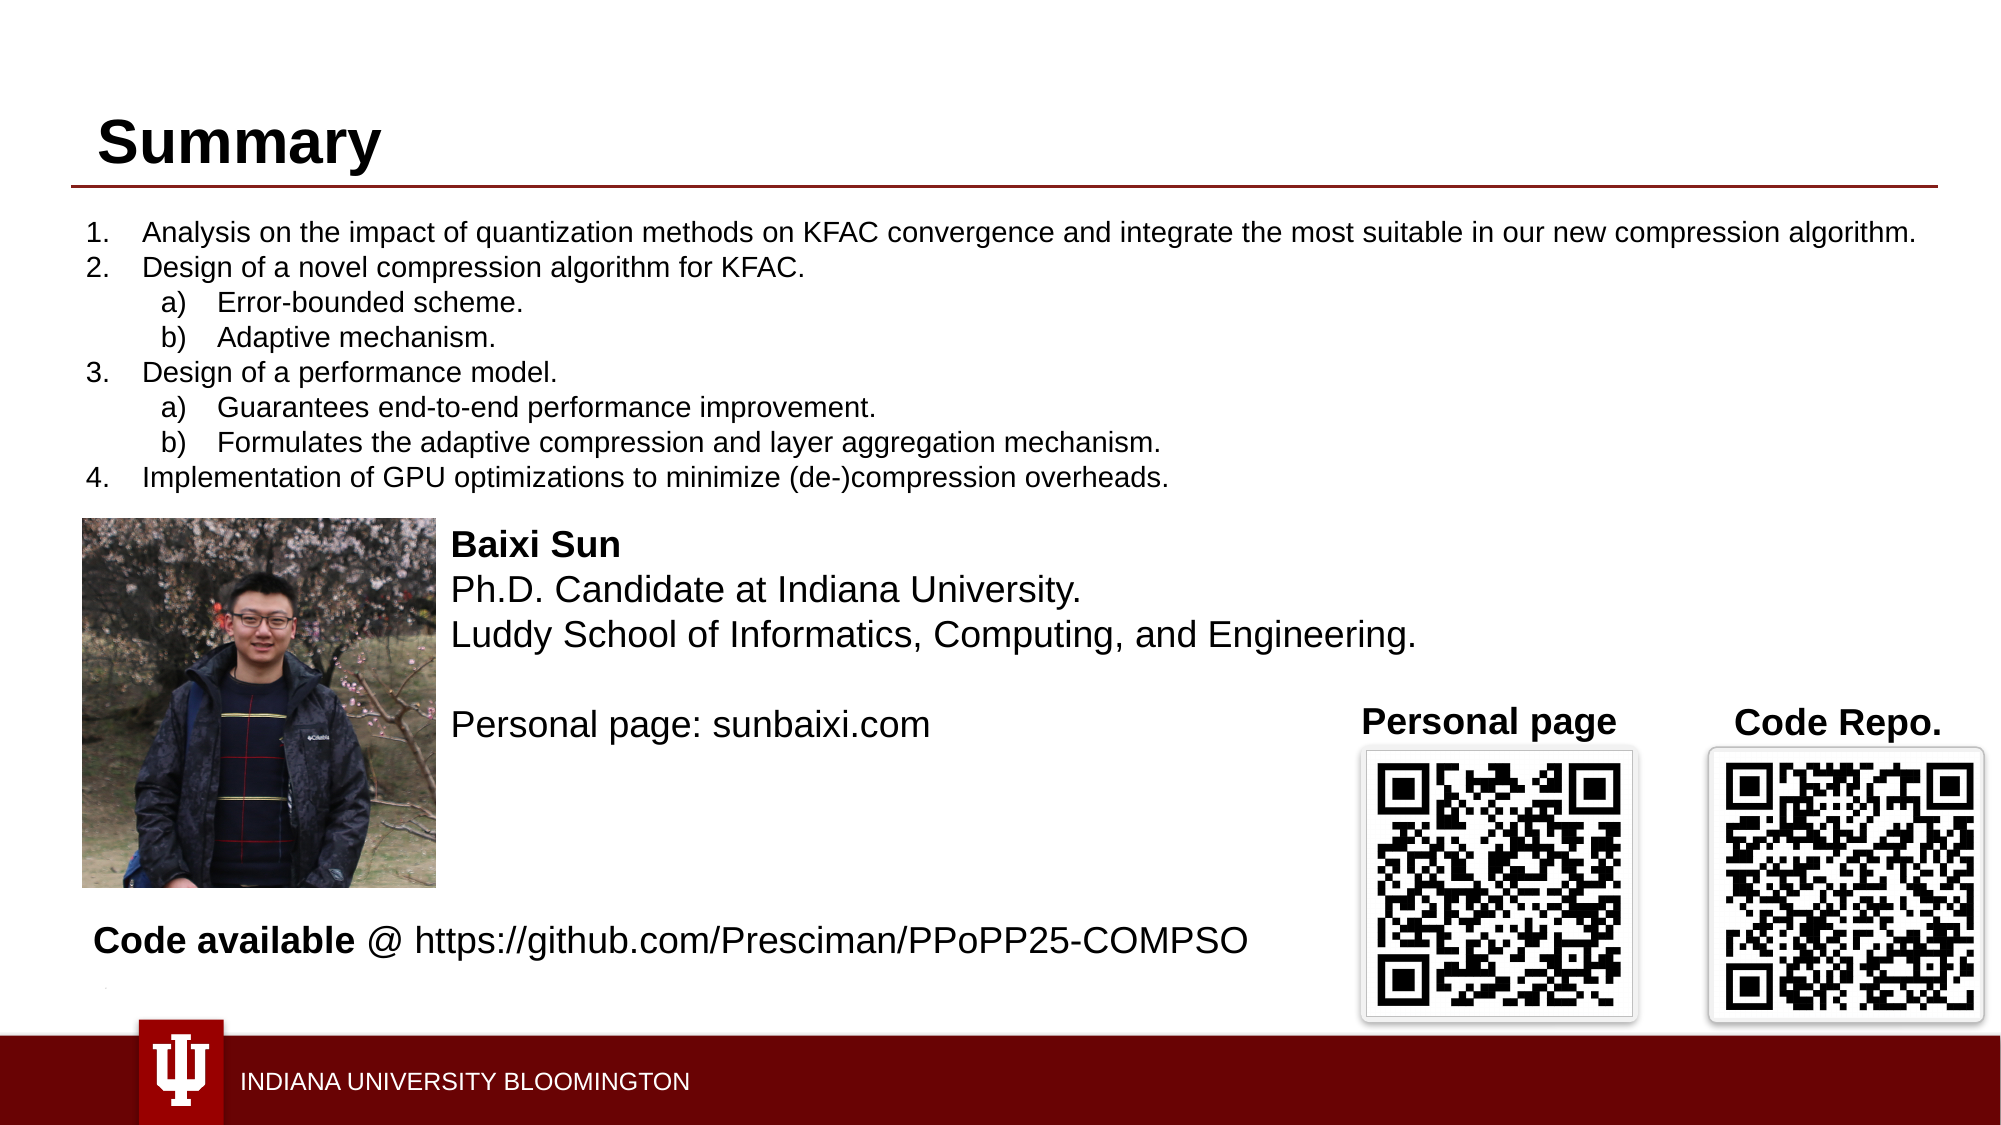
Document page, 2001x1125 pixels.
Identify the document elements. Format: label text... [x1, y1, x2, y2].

text_box Code Repo. [1719, 690, 2000, 750]
picture [1713, 751, 1980, 1018]
text_box Personal page [1346, 689, 1663, 750]
picture [1366, 750, 1633, 1017]
picture [105, 987, 256, 1125]
text_box Analysis on the impact of quantization methods on KFAC convergence and integrate the most suitable in our new compression algorithm. Design of a novel compression algorithm for KFAC. Error-bounded scheme. Adaptive mechanism. Design of a performance model. Guarantees end-to-end performance improvement. Formulates the adaptive compression and layer aggregation mechanism. Implementation of GPU optimizations to minimize (de-)compression overheads. [70, 206, 1964, 501]
text_box Baixi Sun Ph.D. Candidate at Indiana University. Luddy School of Informatics, Computing, and Engineering. Personal page: sunbaixi.com [435, 513, 1474, 753]
text_box [1977, 750, 1985, 1019]
text_box [1707, 746, 1719, 1017]
text_box Code available @ https://github.com/Presciman/PPoPP25-COMPSO [78, 908, 1361, 968]
text_box Summary [82, 93, 1652, 184]
picture [82, 518, 437, 888]
